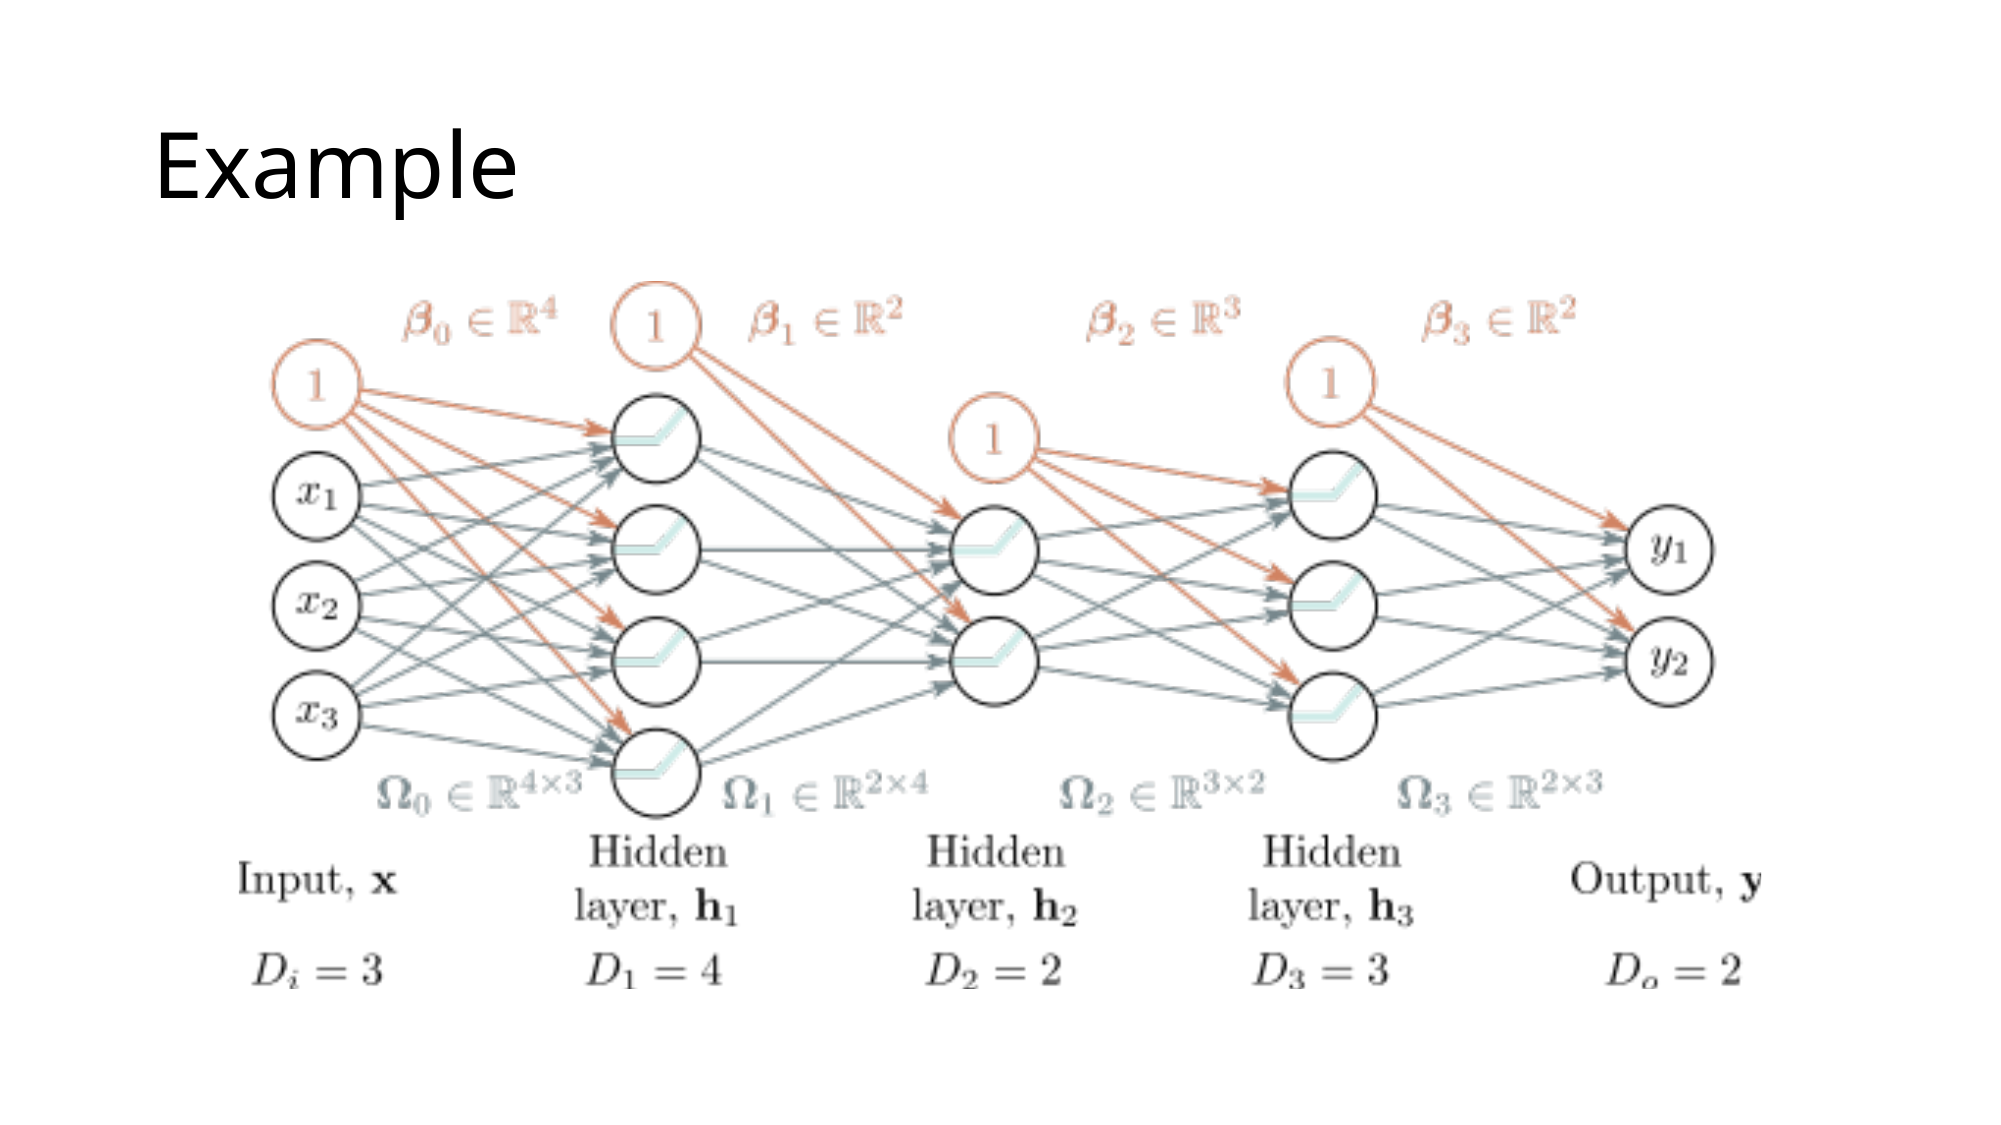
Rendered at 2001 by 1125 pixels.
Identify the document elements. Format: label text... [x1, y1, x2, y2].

title Example [137, 59, 1863, 278]
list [238, 281, 1762, 989]
